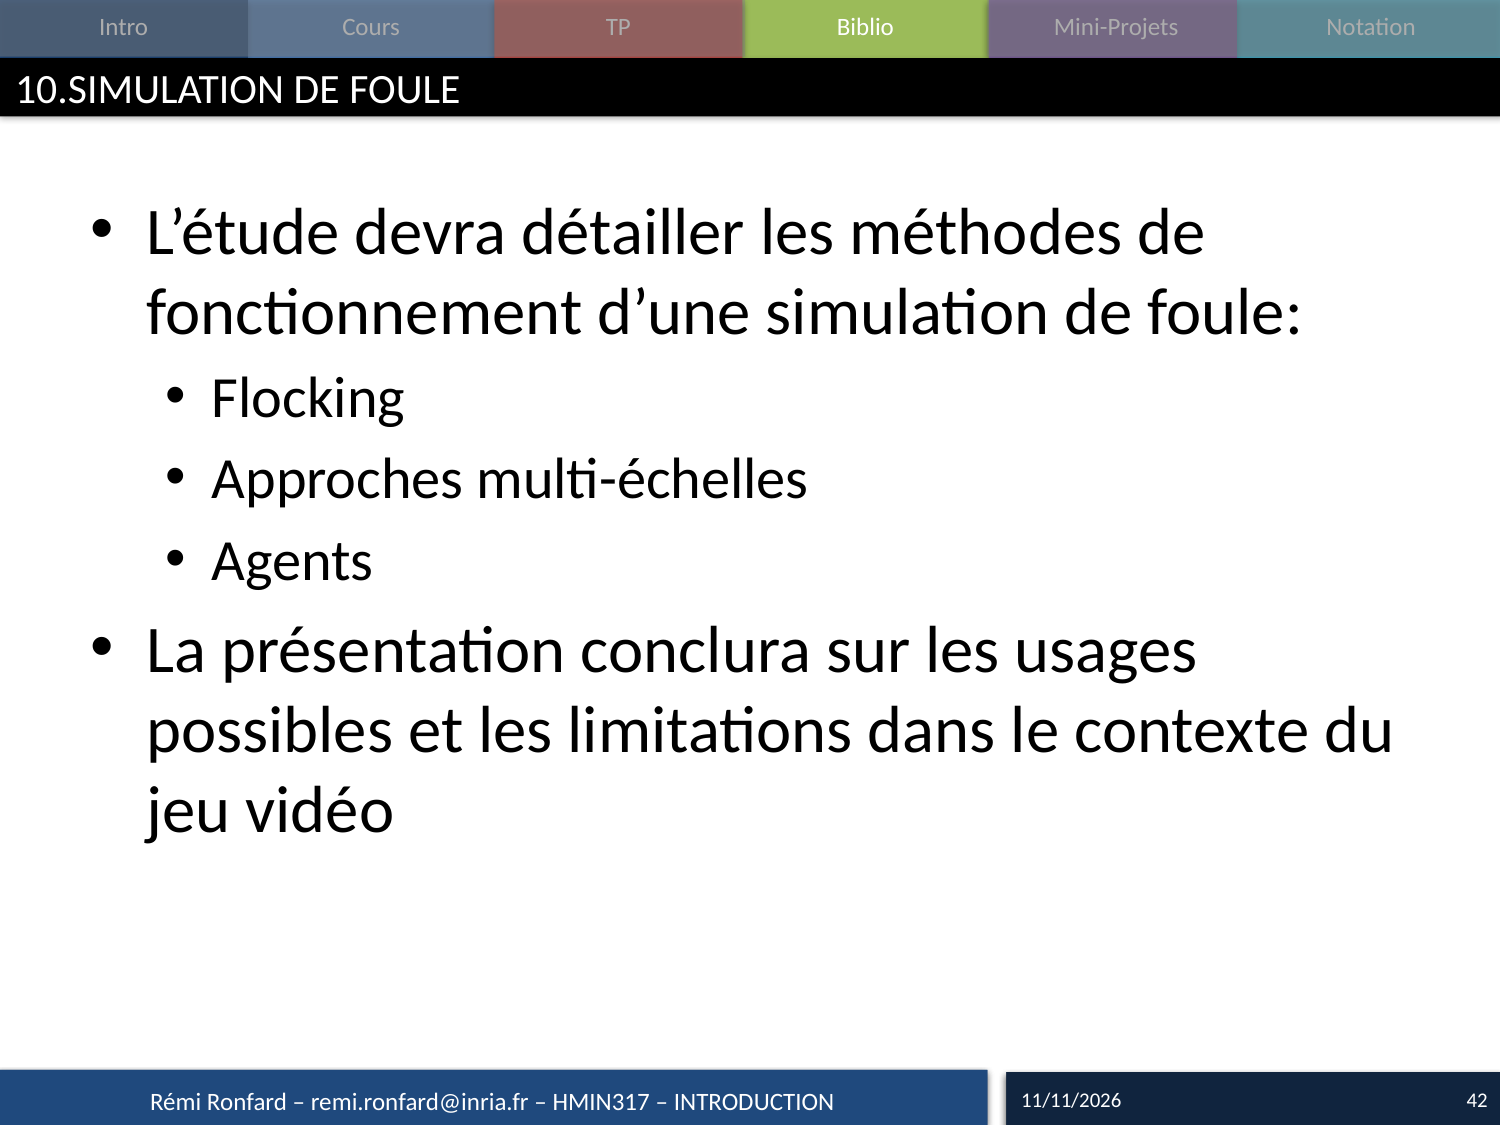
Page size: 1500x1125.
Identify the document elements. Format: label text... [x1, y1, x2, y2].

slide_number 42 [1153, 1071, 1500, 1125]
title 10.SIMULATION DE FOULE [0, 58, 1500, 117]
footer Rémi Ronfard – remi.ronfard@inria.fr – HMIN317 – INTRODUCTION [0, 1072, 988, 1125]
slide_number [1006, 1070, 1153, 1125]
list L’étude devra détailler les méthodes de fonctionnement d’une simulation de foule: Flocking Approches multi-échelles Agents La présentation conclura sur les usages possibles et les limitations dans le contexte du jeu vidéo [75, 179, 1425, 1005]
